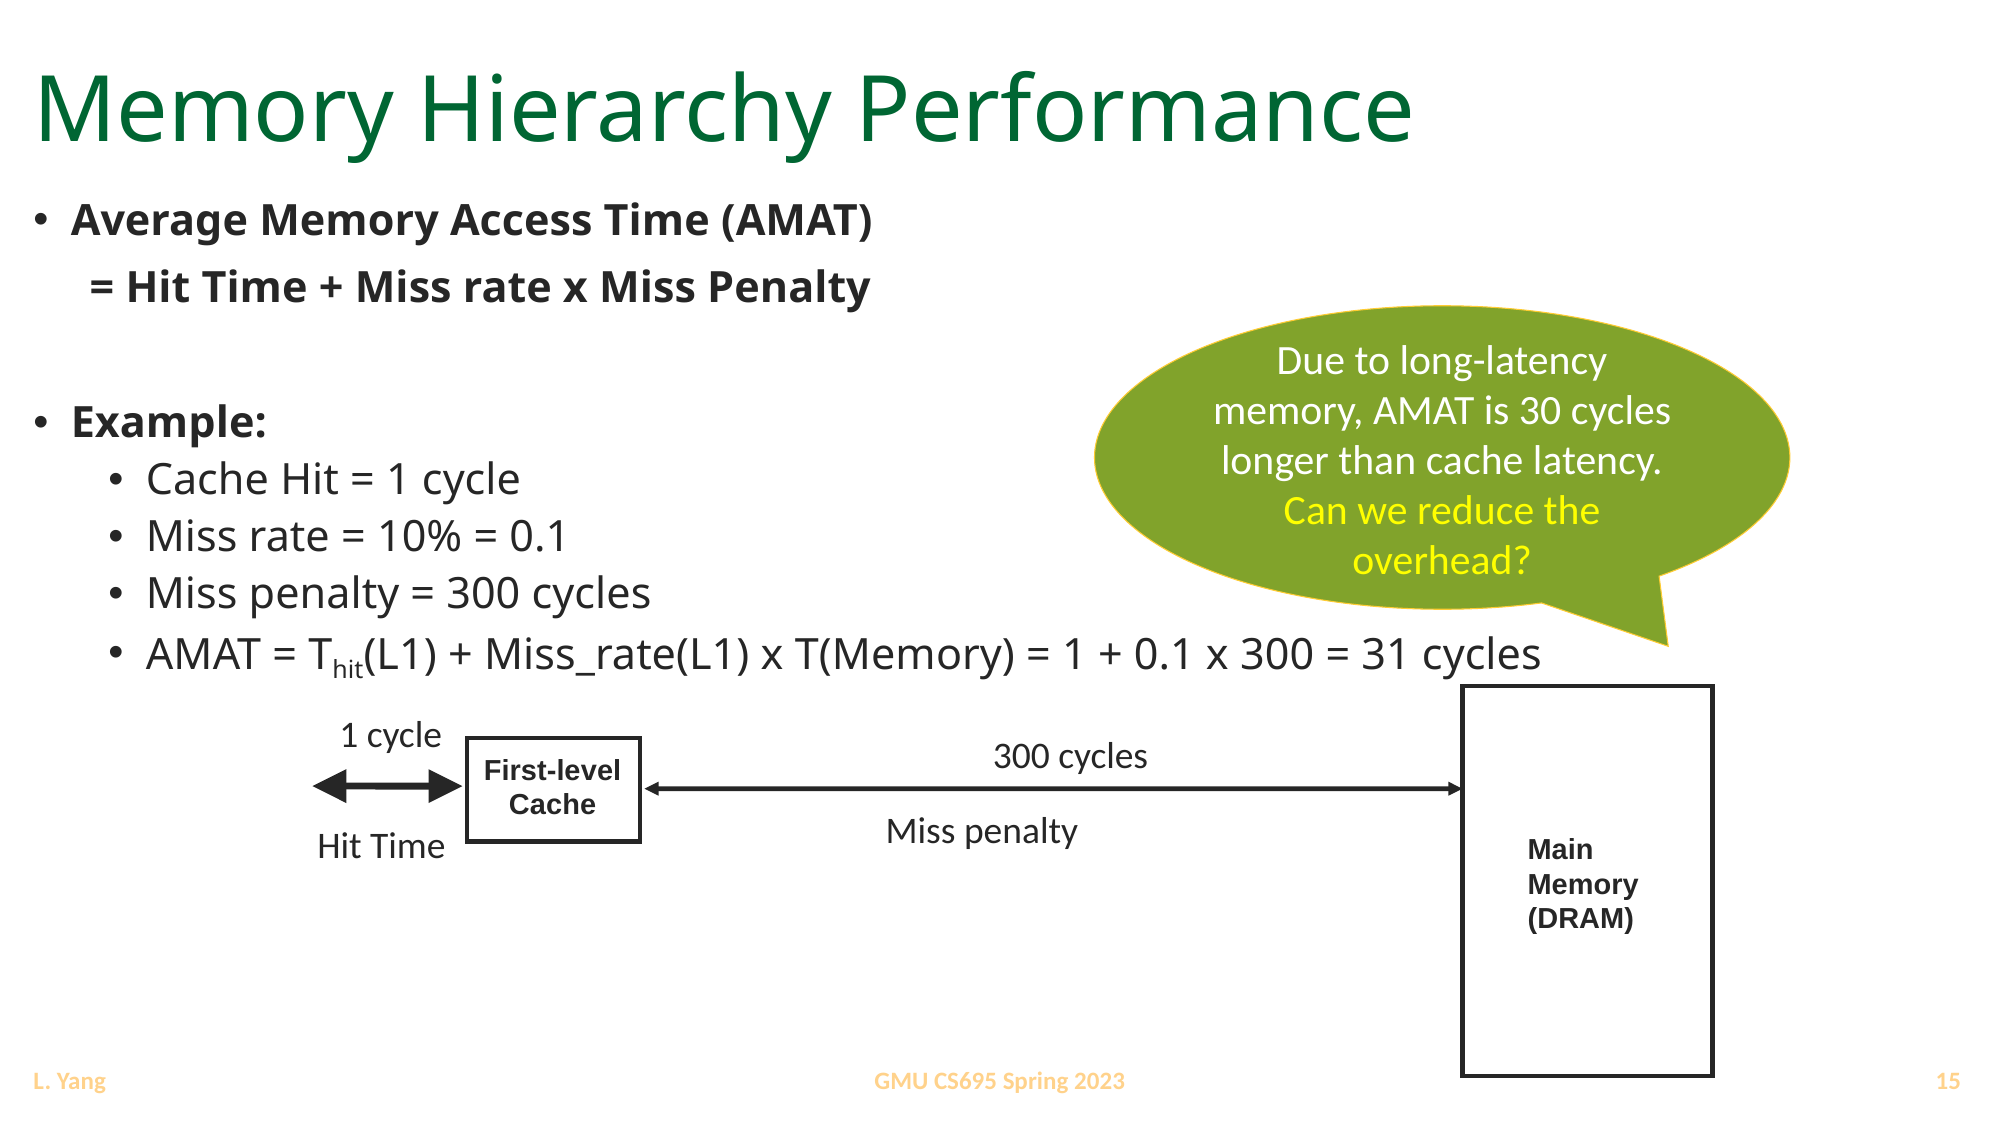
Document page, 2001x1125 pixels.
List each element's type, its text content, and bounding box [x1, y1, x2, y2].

text_box Hit Time [302, 813, 461, 874]
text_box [500, 702, 605, 878]
text_box Due to long-latency memory, AMAT is 30 cycles longer than cache latency. Can we reduce the overhead? [1093, 305, 1791, 648]
list Average Memory Access Time (AMAT) = Hit Time + Miss rate x Miss Penalty Example: Cache Hit = 1 cycle Miss rate = 10% = 0.1 Miss penalty = 300 cycles AMAT = Thit(L1) + Miss_rate(L1) x T(Memory) = 1 + 0.1 x 300 = 31 cycles [18, 190, 1976, 1035]
footer GMU CS695 Spring 2023 [662, 1050, 1338, 1110]
text_box 1 cycle [324, 702, 458, 763]
title Memory Hierarchy Performance [18, 25, 1977, 169]
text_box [1462, 686, 1713, 1077]
slide_number L. Yang [18, 1050, 469, 1110]
text_box [312, 775, 463, 797]
text_box 300 cycles [978, 723, 1164, 784]
text_box Miss penalty [870, 798, 1094, 859]
slide_number 15 [1526, 1050, 1977, 1110]
text_box [644, 782, 1462, 795]
